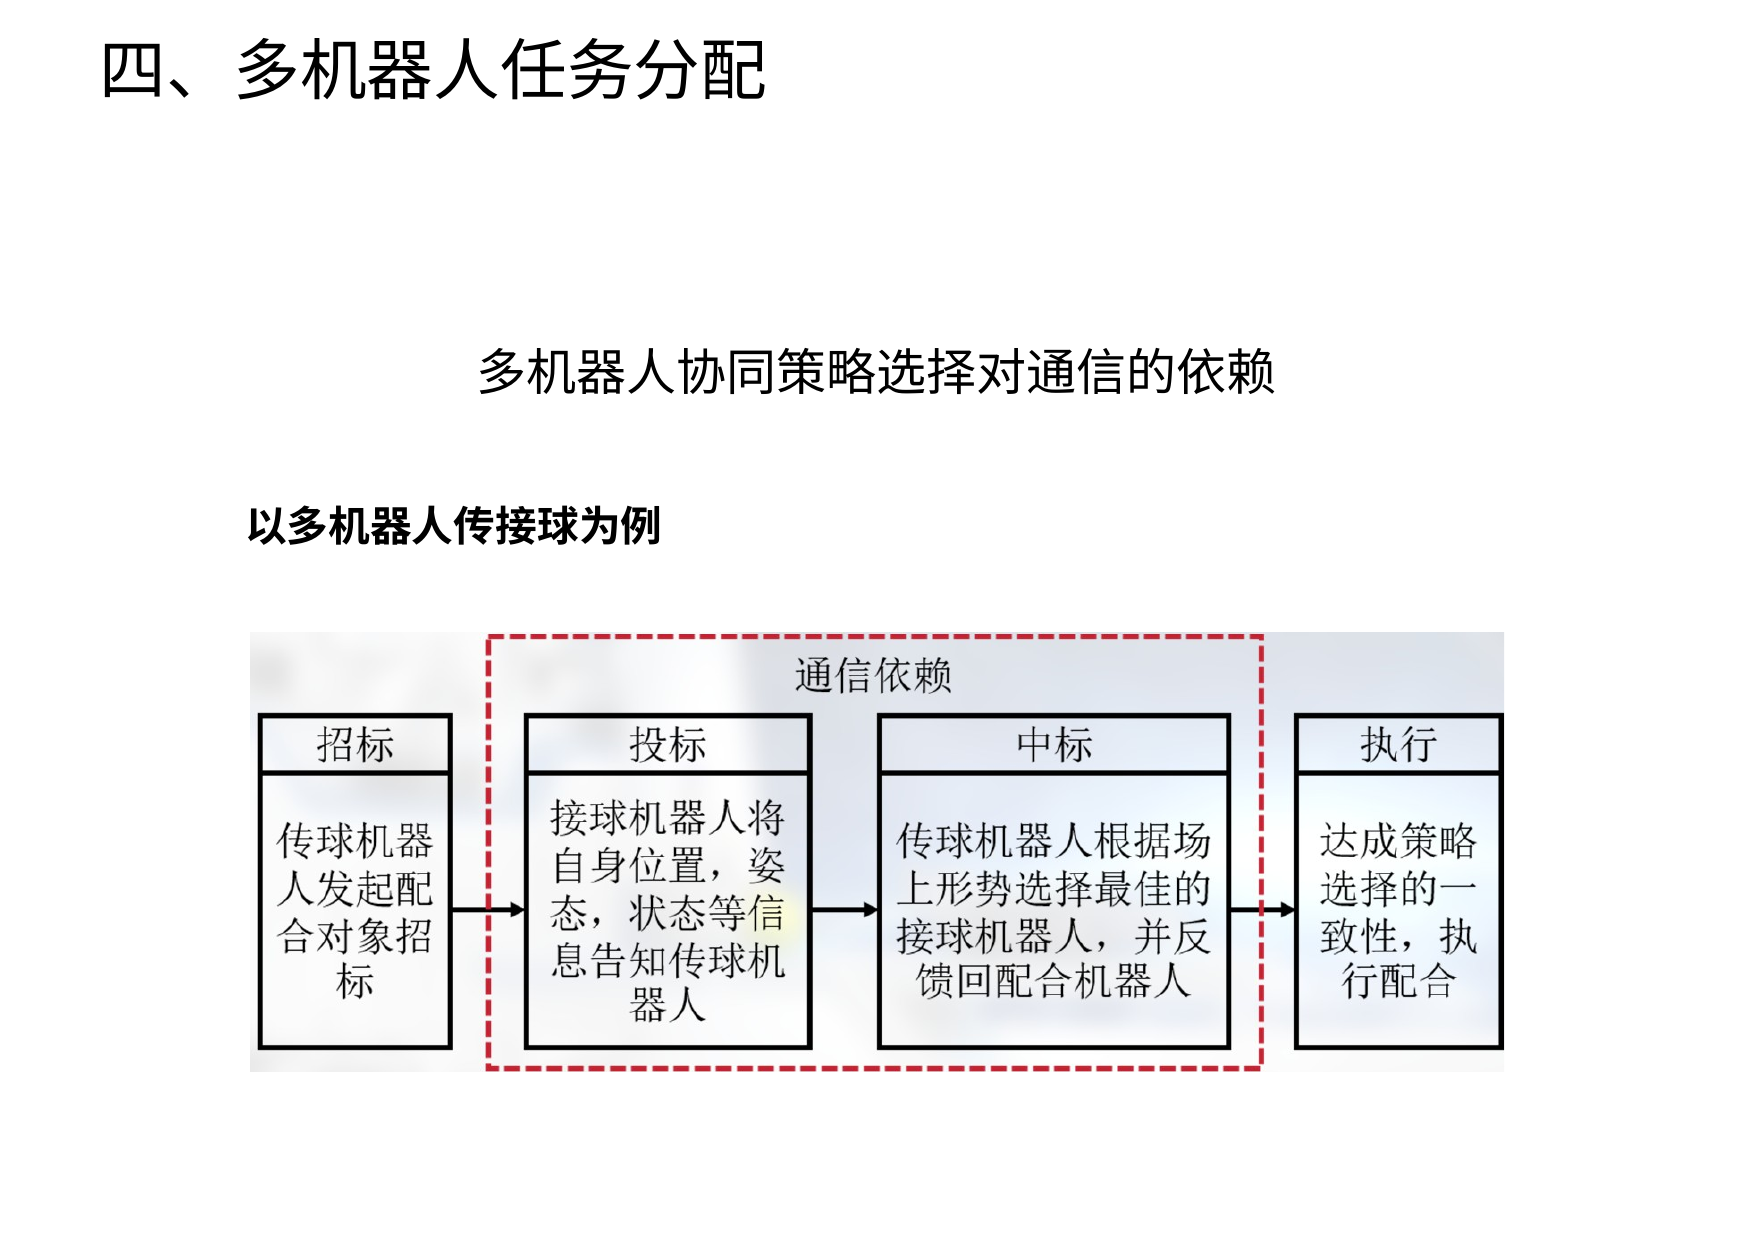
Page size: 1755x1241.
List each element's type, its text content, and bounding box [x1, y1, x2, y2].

text_box [250, 632, 1505, 1072]
text_box 以多机器人传接球为例 [230, 492, 678, 557]
text_box 四、多机器人任务分配 [85, 20, 783, 115]
text_box 多机器人协同策略选择对通信的依赖 [462, 332, 1292, 408]
